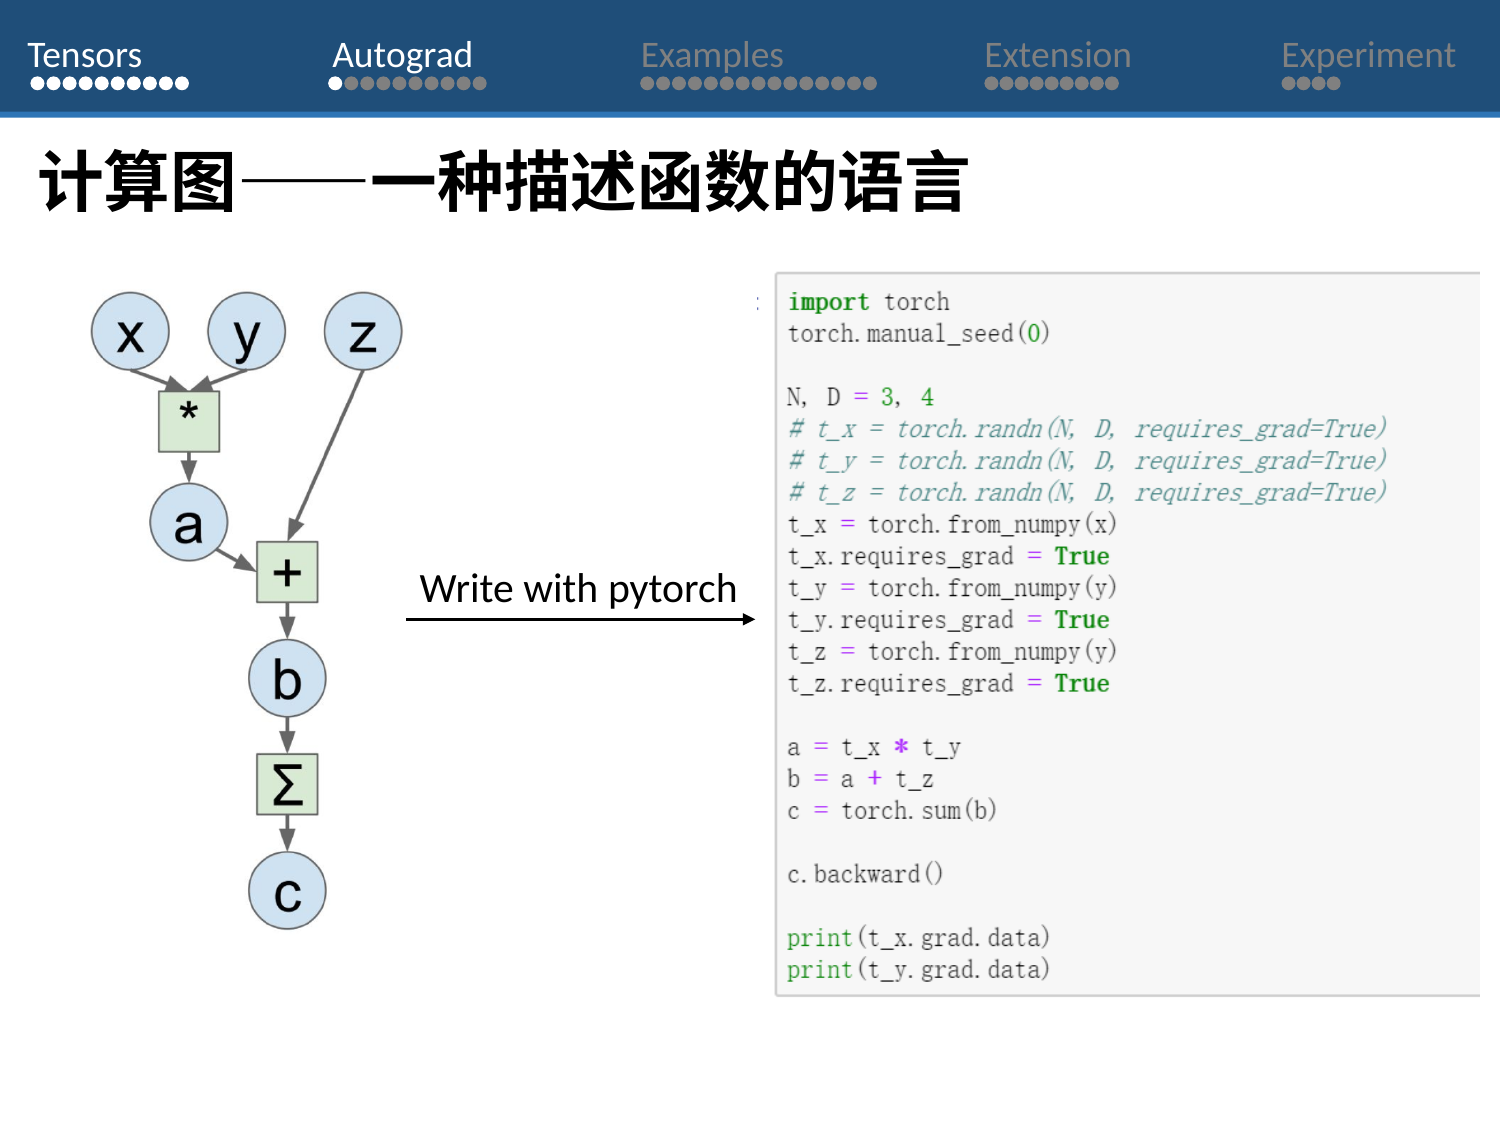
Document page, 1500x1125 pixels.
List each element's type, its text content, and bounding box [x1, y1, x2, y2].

text_box [1059, 76, 1074, 91]
text_box [344, 76, 359, 91]
text_box [799, 76, 814, 91]
text_box [703, 76, 718, 91]
text_box Autograd [317, 22, 489, 83]
text_box [815, 76, 830, 91]
text_box [78, 76, 93, 91]
text_box [1014, 76, 1029, 91]
picture [757, 263, 1480, 848]
text_box [158, 76, 173, 91]
text_box [46, 76, 61, 91]
text_box [94, 76, 109, 91]
text_box [984, 76, 999, 91]
text_box [62, 76, 77, 91]
text_box [1089, 76, 1104, 91]
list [757, 848, 1480, 1006]
text_box Tensors [12, 22, 158, 83]
text_box [1044, 76, 1059, 91]
text_box [687, 76, 702, 91]
text_box [640, 76, 655, 91]
text_box [862, 76, 877, 91]
text_box [1311, 76, 1326, 91]
text_box [408, 76, 423, 91]
text_box [831, 76, 846, 91]
text_box [1326, 76, 1341, 91]
text_box [735, 76, 750, 91]
text_box Extension [969, 22, 1148, 83]
text_box [1029, 76, 1044, 91]
text_box [1074, 76, 1089, 91]
text_box [999, 76, 1014, 91]
text_box [719, 76, 734, 91]
text_box [392, 76, 407, 91]
text_box [767, 76, 782, 91]
text_box [472, 76, 487, 91]
text_box [110, 76, 125, 91]
text_box [783, 76, 798, 91]
text_box [424, 76, 439, 91]
text_box [30, 76, 45, 91]
picture [57, 281, 458, 958]
text_box Experiment [1266, 22, 1472, 83]
text_box [174, 76, 189, 91]
text_box [126, 76, 141, 91]
text_box [846, 76, 862, 91]
text_box [1281, 76, 1296, 91]
title 计算图——一种描述函数的语言 [22, 139, 1481, 231]
text_box Examples [626, 22, 800, 83]
text_box [328, 76, 343, 91]
text_box [360, 76, 375, 91]
text_box [1104, 76, 1119, 91]
text_box [142, 76, 157, 91]
text_box [376, 76, 391, 91]
text_box [751, 76, 766, 91]
text_box [671, 76, 687, 91]
text_box [656, 76, 671, 91]
text_box [456, 76, 471, 91]
text_box Write with pytorch [458, 553, 754, 619]
text_box [1296, 76, 1311, 91]
text_box [440, 76, 455, 91]
